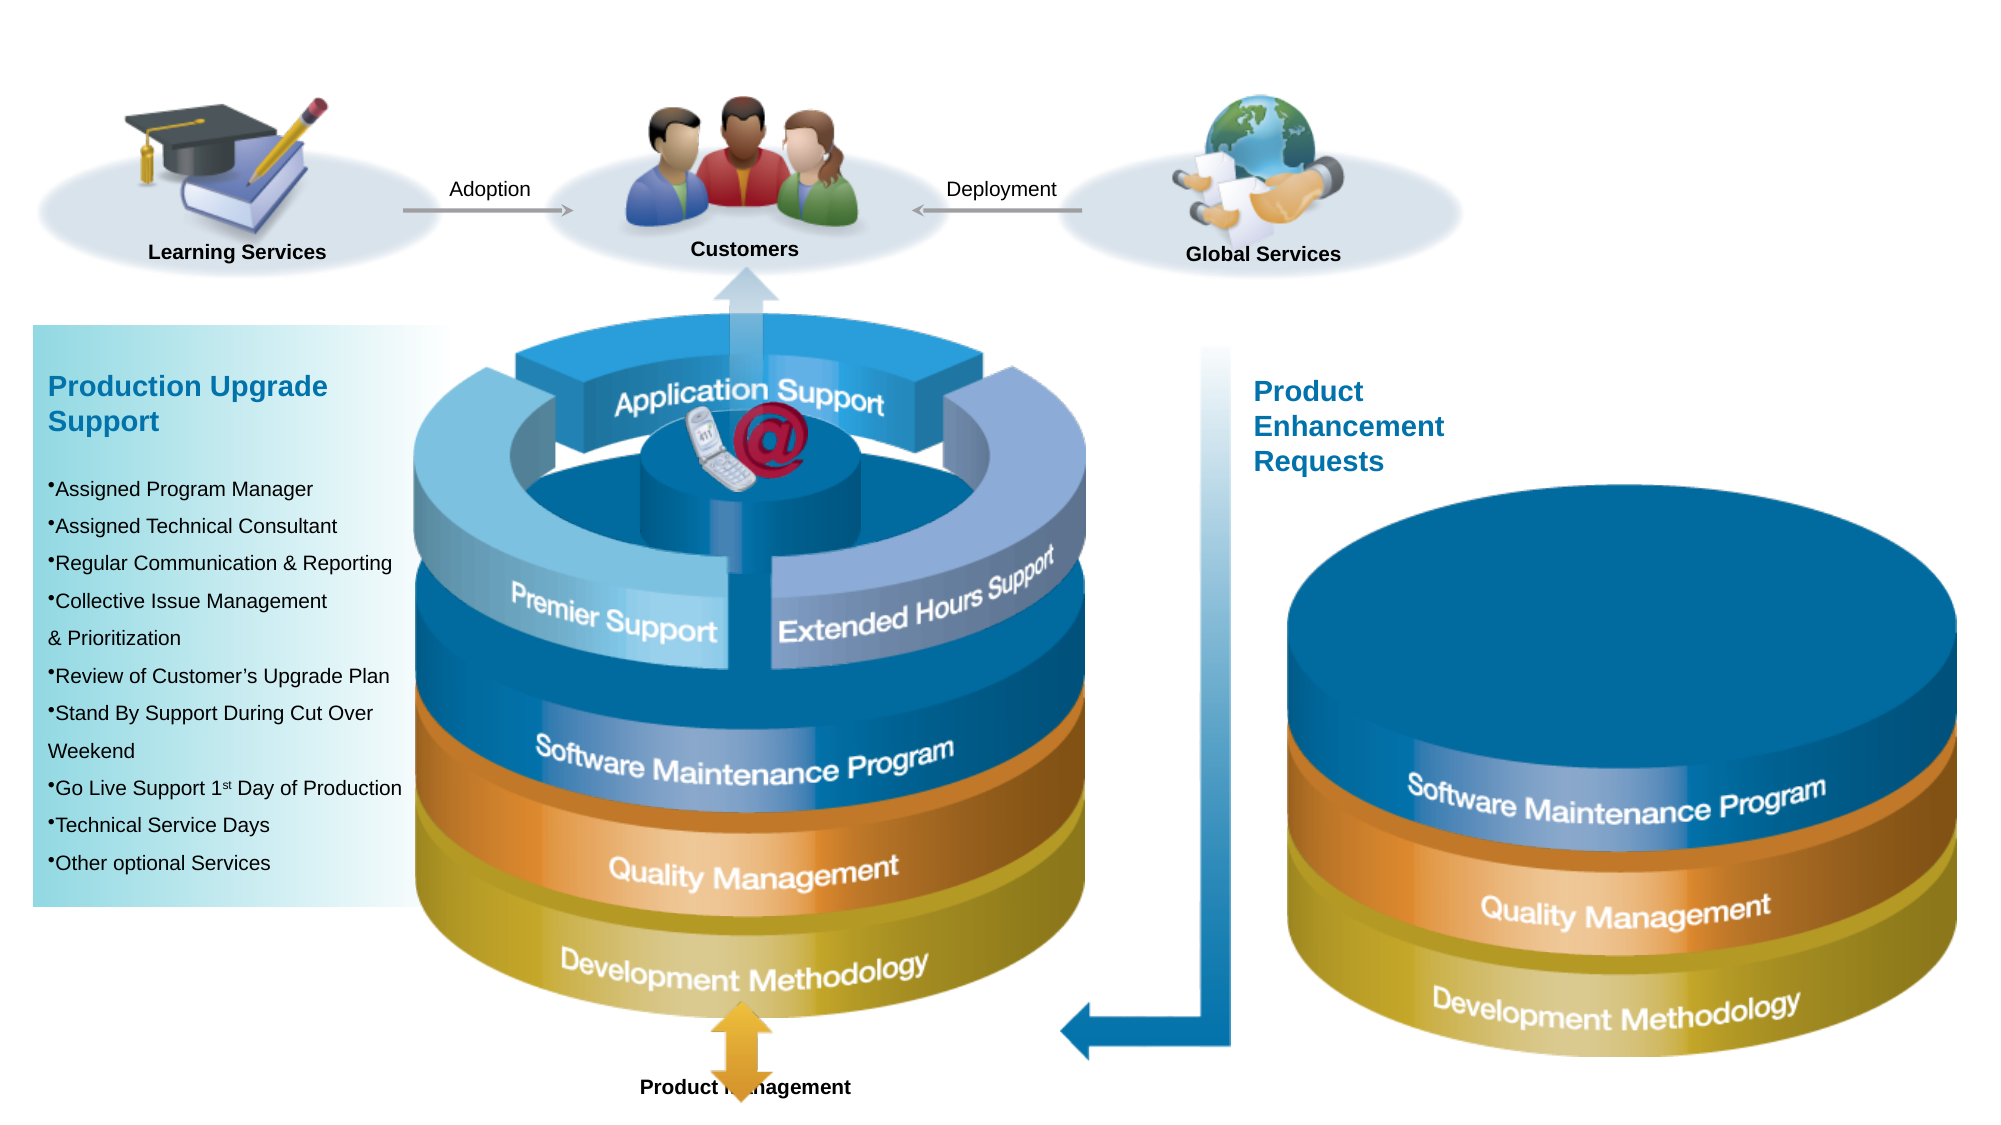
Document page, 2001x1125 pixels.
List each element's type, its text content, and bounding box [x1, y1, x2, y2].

text_box Production Upgrade Support Assigned Program Manager Assigned Technical Consultant Regular Communication & Reporting Collective Issue Management & Prioritization Review of Customer’s Upgrade Plan Stand By Support During Cut Over Weekend Go Live Support 1st Day of Production Technical Service Days Other optional Services [33, 325, 415, 907]
picture [1720, 779, 1825, 817]
picture [413, 95, 1231, 1104]
picture [36, 97, 446, 279]
text_box Adoption [446, 168, 544, 208]
text_box Deployment [952, 168, 1056, 208]
text_box Product Enhancement Requests [1238, 364, 1460, 485]
picture [1287, 484, 1957, 1057]
picture [1056, 92, 1466, 280]
text_box Product Management [625, 1066, 867, 1106]
